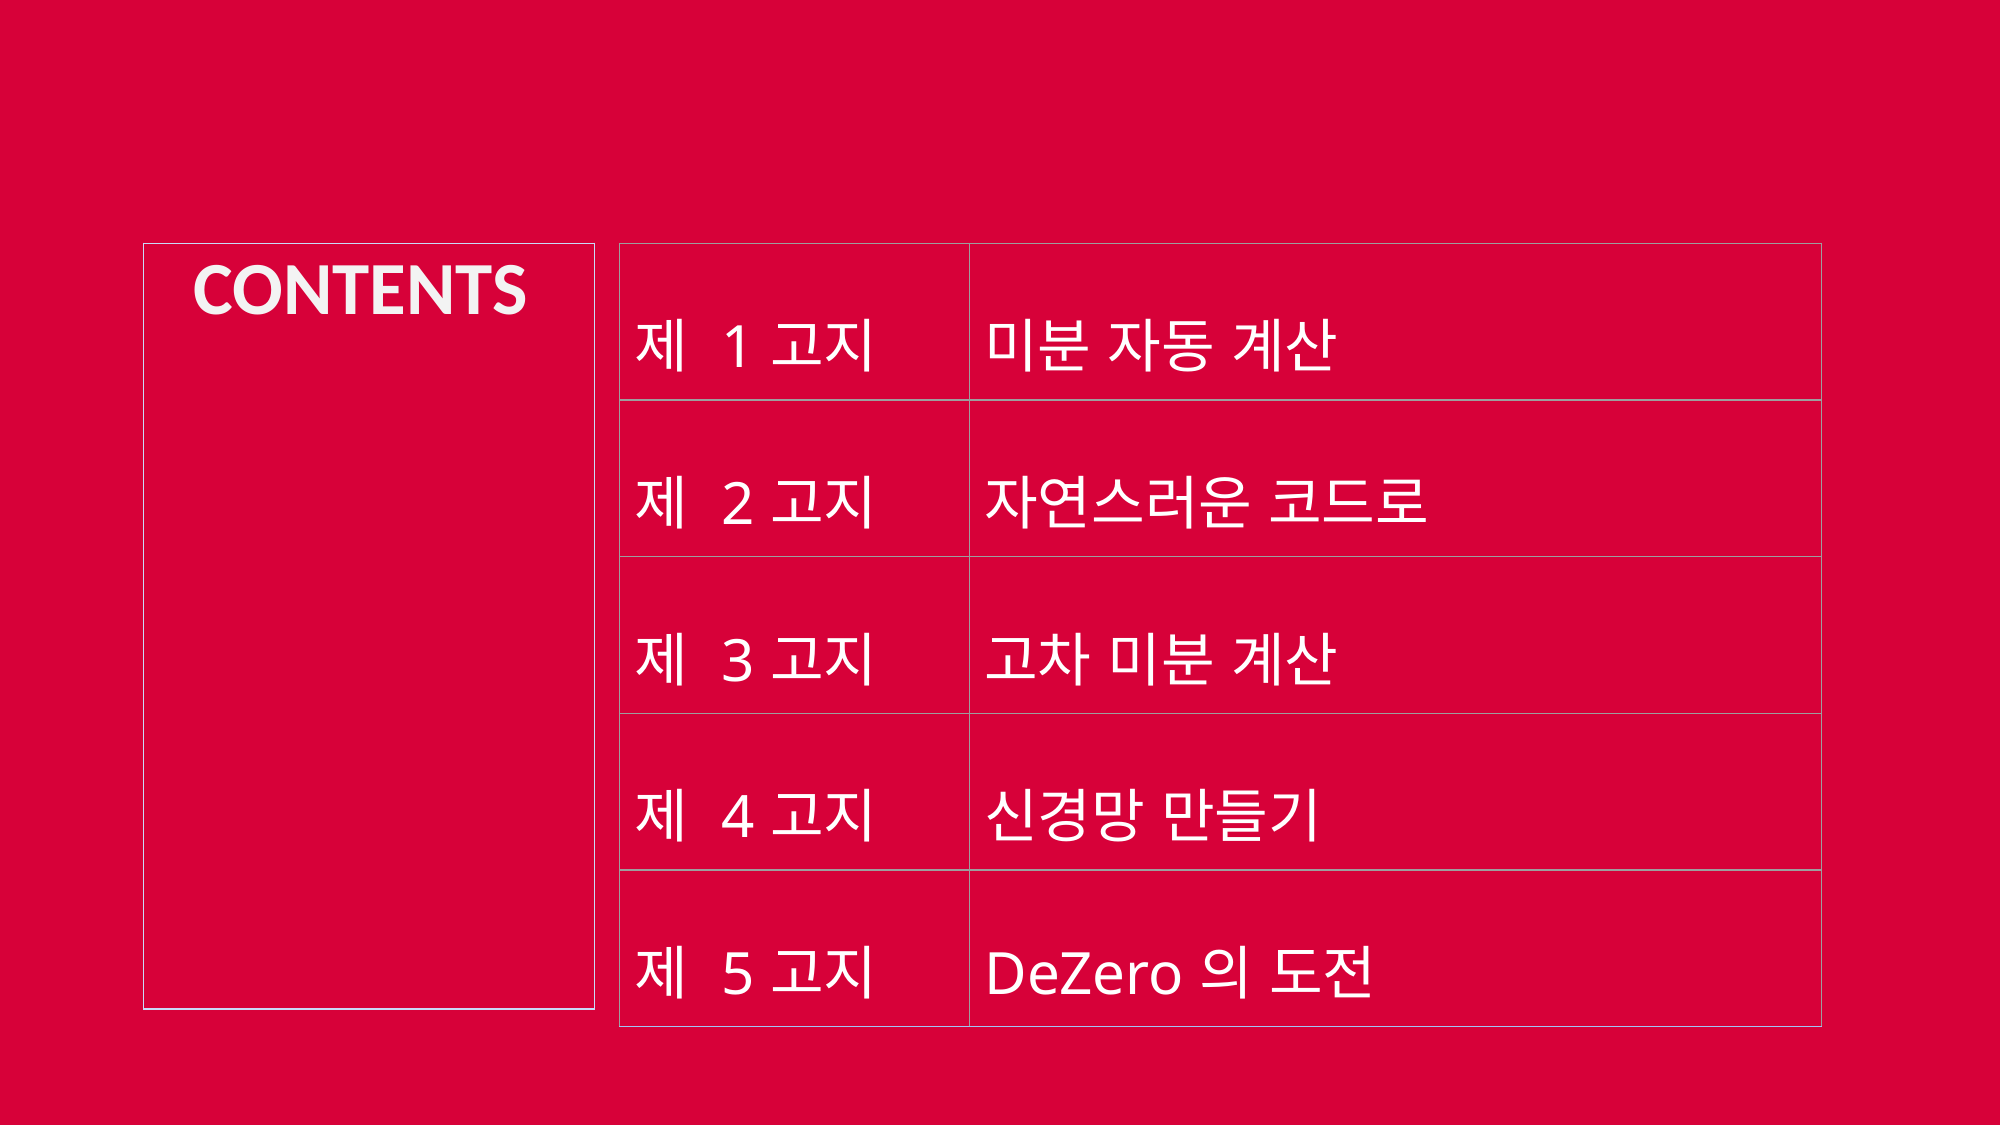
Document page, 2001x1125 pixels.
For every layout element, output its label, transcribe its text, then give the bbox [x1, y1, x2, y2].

table_cell 자연스러운 코드로 [970, 401, 1821, 556]
table_cell 제 3고지 [620, 557, 969, 713]
table_cell 제 2고지 [620, 401, 969, 556]
table_header 제 1고지 [620, 244, 969, 399]
table_cell DeZero의 도전 [970, 871, 1821, 1026]
table_cell 제 4고지 [620, 714, 969, 869]
table_cell 신경망 만들기 [970, 714, 1821, 869]
table_header CONTENTS [144, 244, 594, 1008]
table_cell 제 5고지 [620, 871, 969, 1026]
table_cell 고차 미분 계산 [970, 557, 1821, 713]
table_header 미분 자동 계산 [970, 244, 1821, 399]
